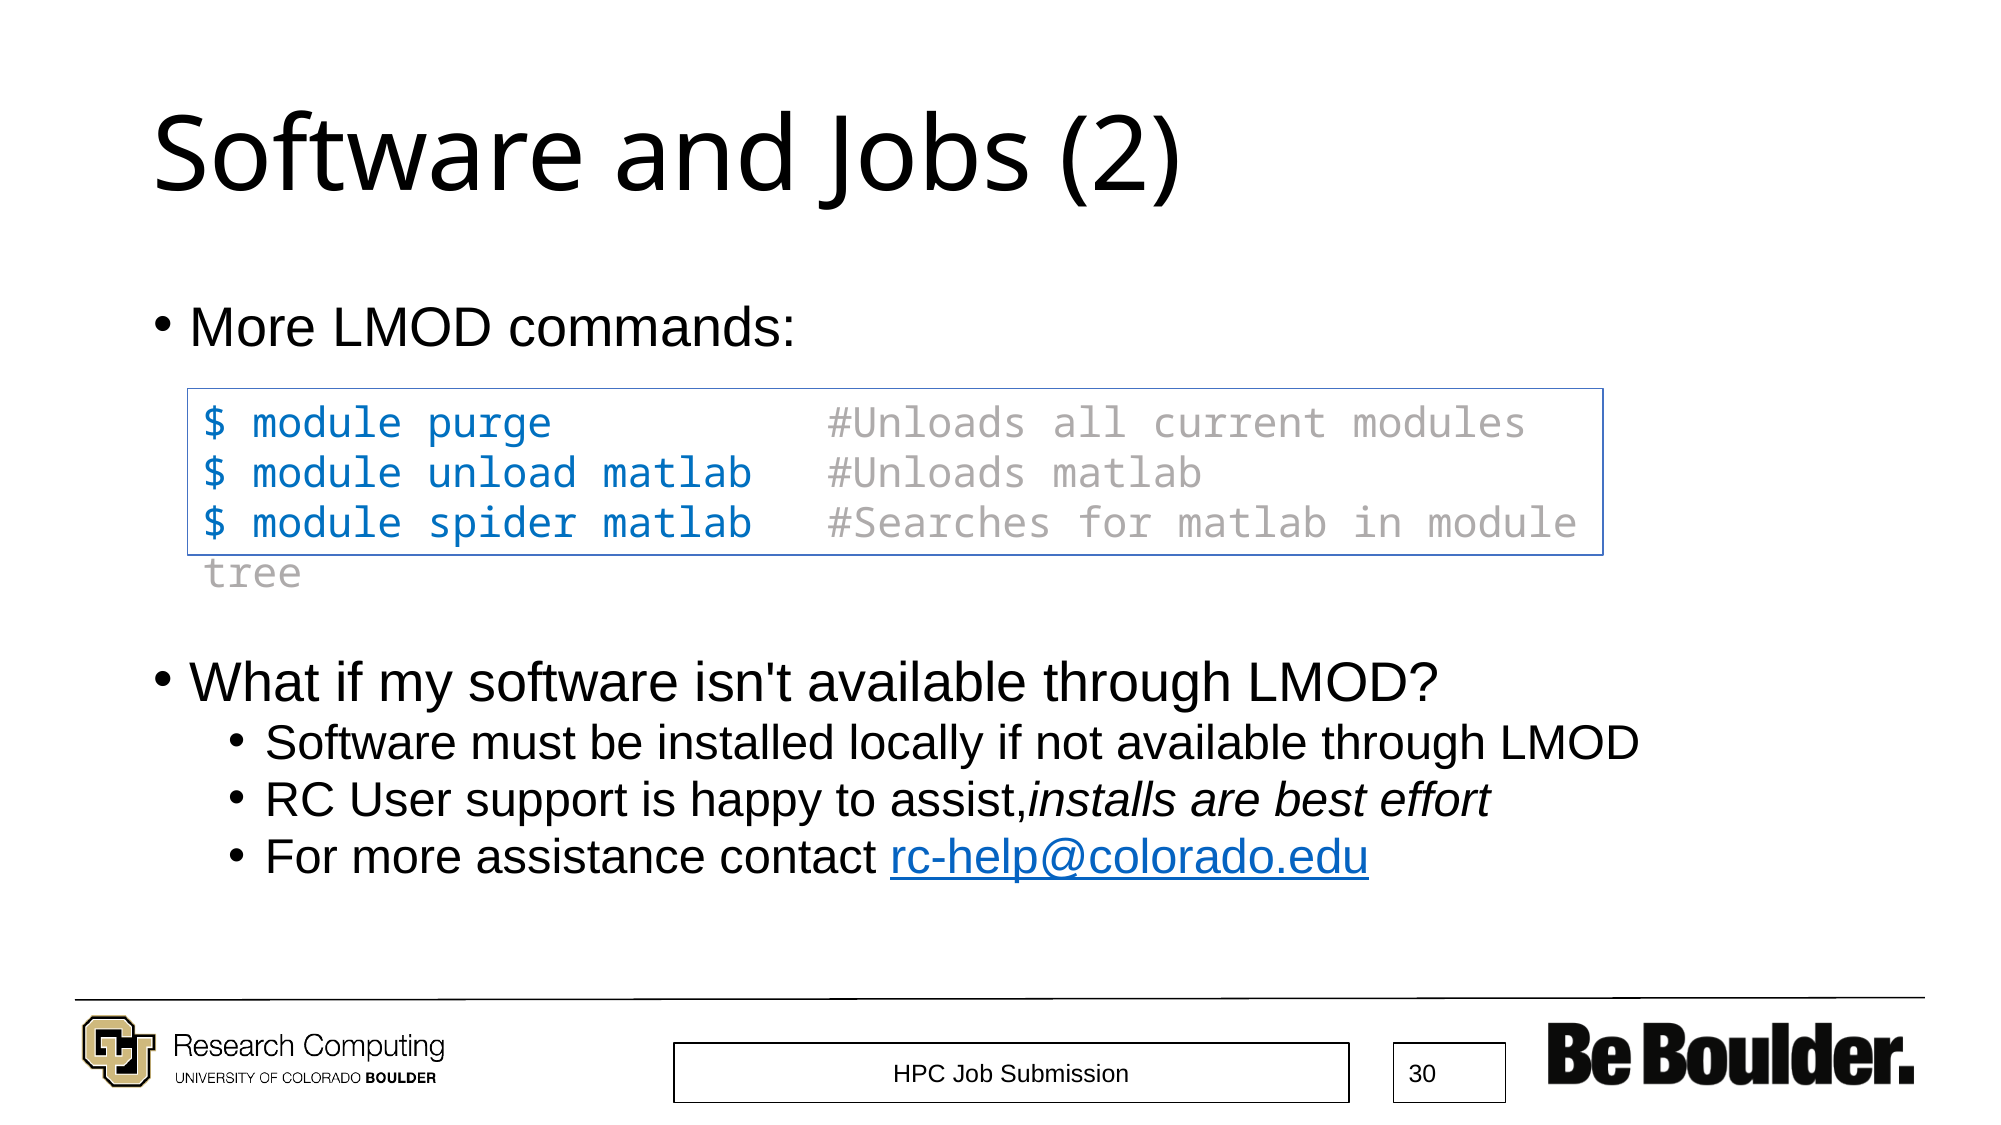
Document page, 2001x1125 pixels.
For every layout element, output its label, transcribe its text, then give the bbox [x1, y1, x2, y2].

list More LMOD commands: What if my software isn't available through LMOD? Software must be installed locally if not available through LMOD RC User support is happy to assist,installs are best effort For more assistance contact rc-help@colorado.edu [137, 296, 1863, 979]
slide_number 30 [1393, 1042, 1506, 1103]
title Software and Jobs (2) [137, 48, 1863, 266]
footer HPC Job Submission [673, 1042, 1350, 1103]
picture [1524, 1015, 1938, 1088]
picture [81, 1015, 444, 1088]
text_box $ module purge #Unloads all current modules $ module unload matlab #Unloads matlab $ module spider matlab #Searches for matlab in module tree [187, 388, 1604, 556]
